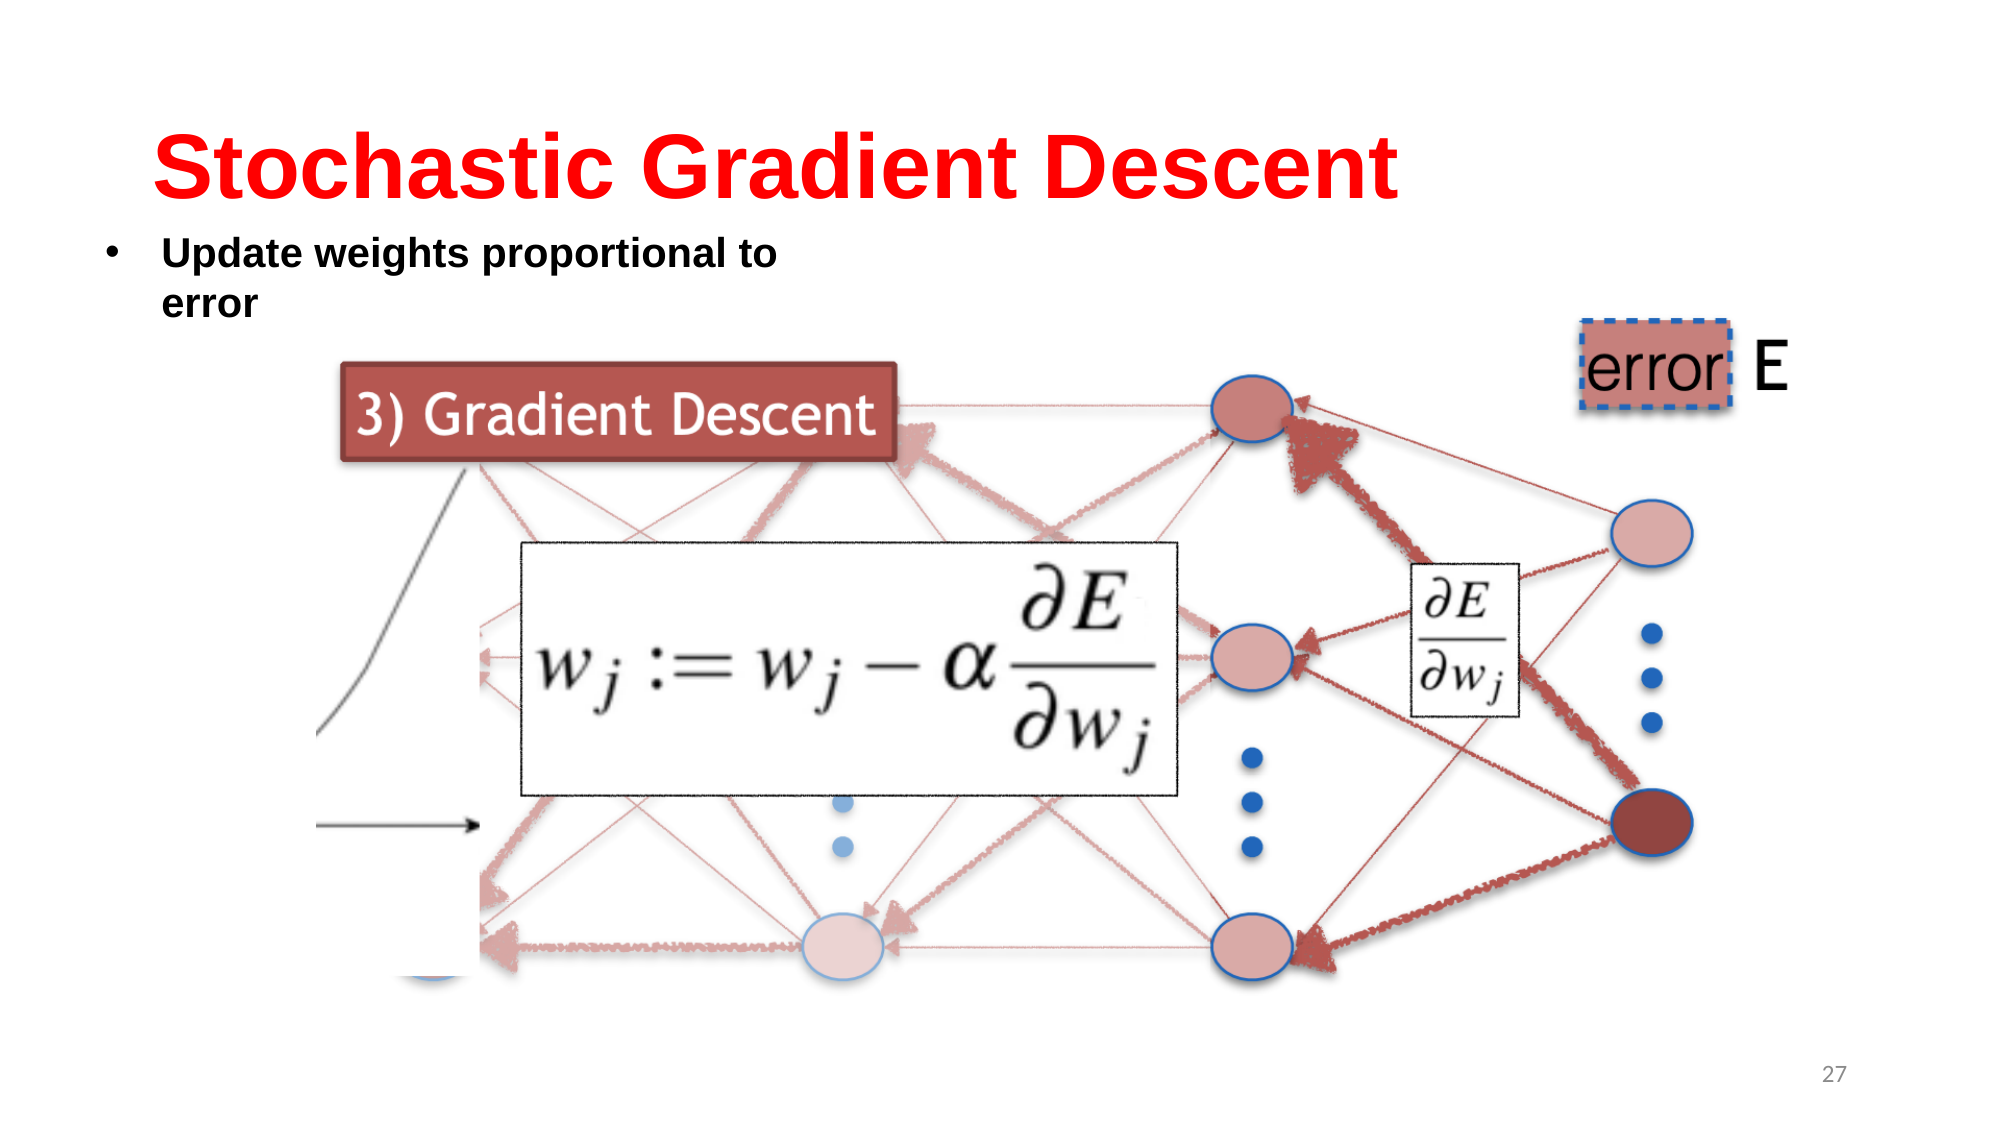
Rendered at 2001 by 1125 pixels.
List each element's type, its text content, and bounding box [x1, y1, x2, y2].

title Stochastic Gradient Descent [137, 59, 1863, 278]
picture [316, 218, 1817, 1073]
slide_number 27 [1412, 1042, 1863, 1103]
text_box Update weights proportional to error [90, 218, 316, 334]
